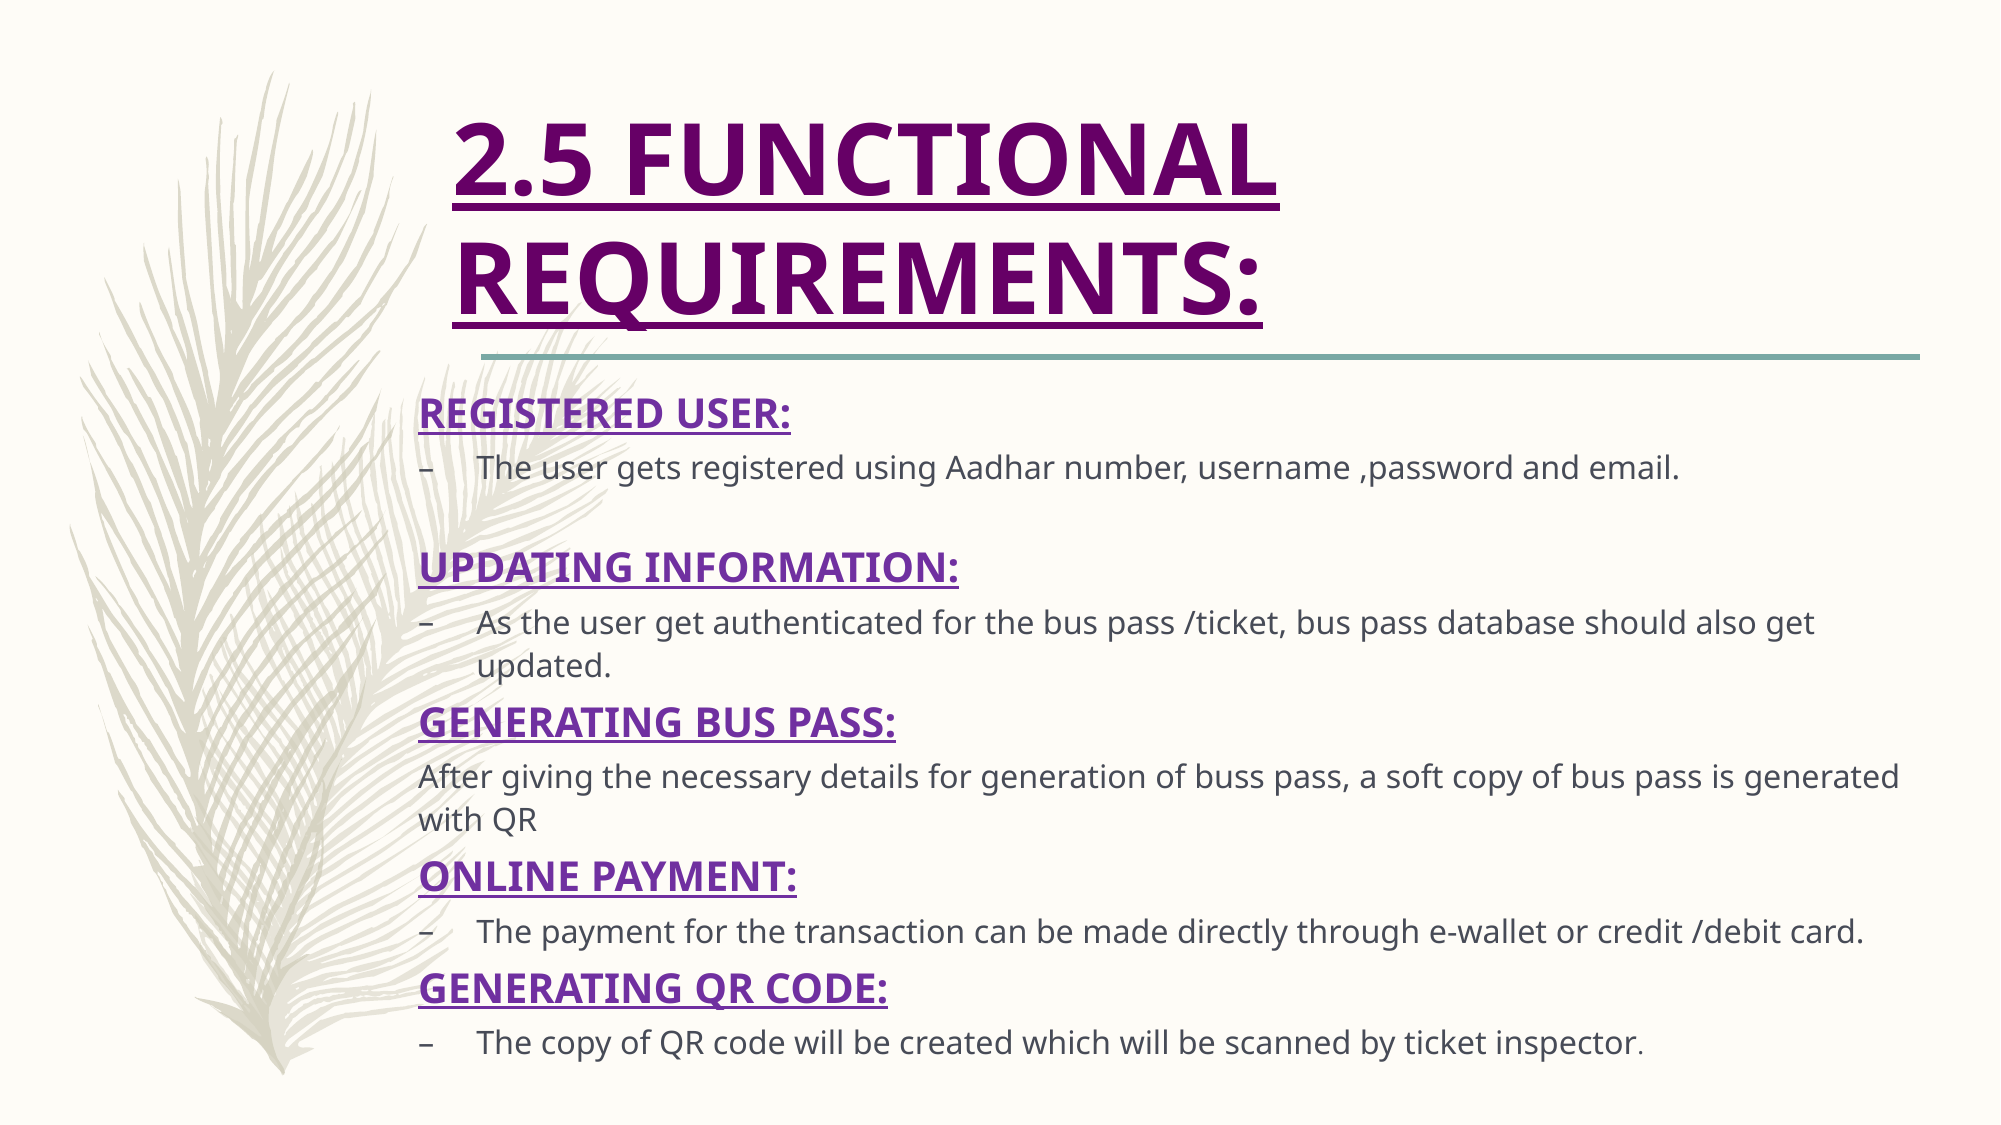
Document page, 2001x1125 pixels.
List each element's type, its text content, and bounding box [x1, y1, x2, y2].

list REGISTERED USER: The user gets registered using Aadhar number, username ,password and email. UPDATING INFORMATION: As the user get authenticated for the bus pass /ticket, bus pass database should also get updated. GENERATING BUS PASS: After giving the necessary details for generation of buss pass, a soft copy of bus pass is generated with QR ONLINE PAYMENT: The payment for the transaction can be made directly through e-wallet or credit /debit card. GENERATING QR CODE: The copy of QR code will be created which will be scanned by ticket inspector. [403, 349, 1920, 1125]
title 2.5 FUNCTIONAL REQUIREMENTS: [437, 93, 1920, 349]
